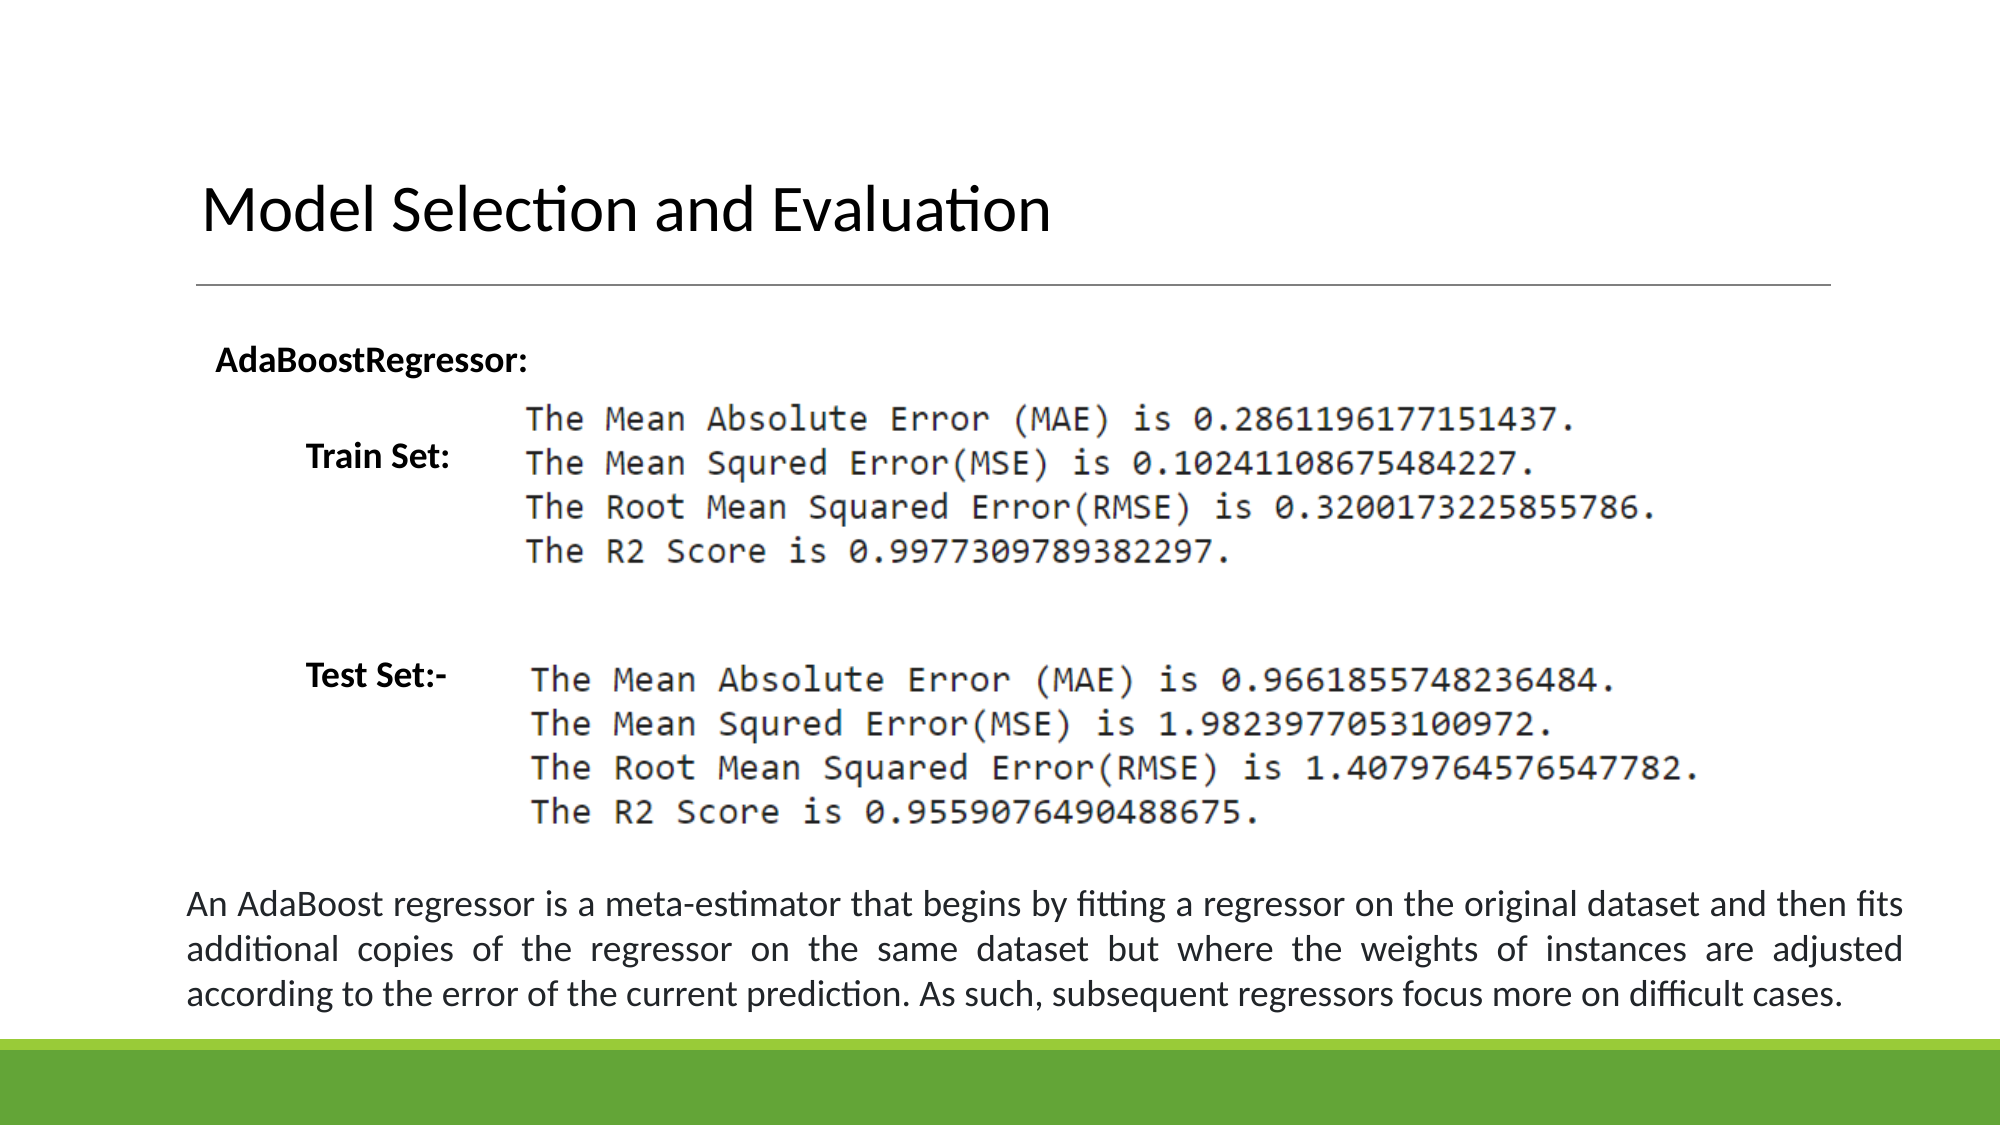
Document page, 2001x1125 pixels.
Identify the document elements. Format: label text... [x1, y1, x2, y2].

text_box AdaBoostRegressor: [200, 327, 746, 388]
text_box Model Selection and Evaluation [186, 157, 1187, 253]
text_box Train Set: [290, 423, 458, 484]
picture [463, 390, 1973, 582]
text_box Test Set:- [290, 642, 464, 703]
text_box An AdaBoost regressor is a meta-estimator that begins by fitting a regressor on the original dataset and then fits additional copies of the regressor on the same dataset but where the weights of instances are adjusted according to the error of the current prediction. As such, subsequent regressors focus more on difficult cases. [171, 871, 1921, 1022]
picture [463, 654, 1894, 849]
